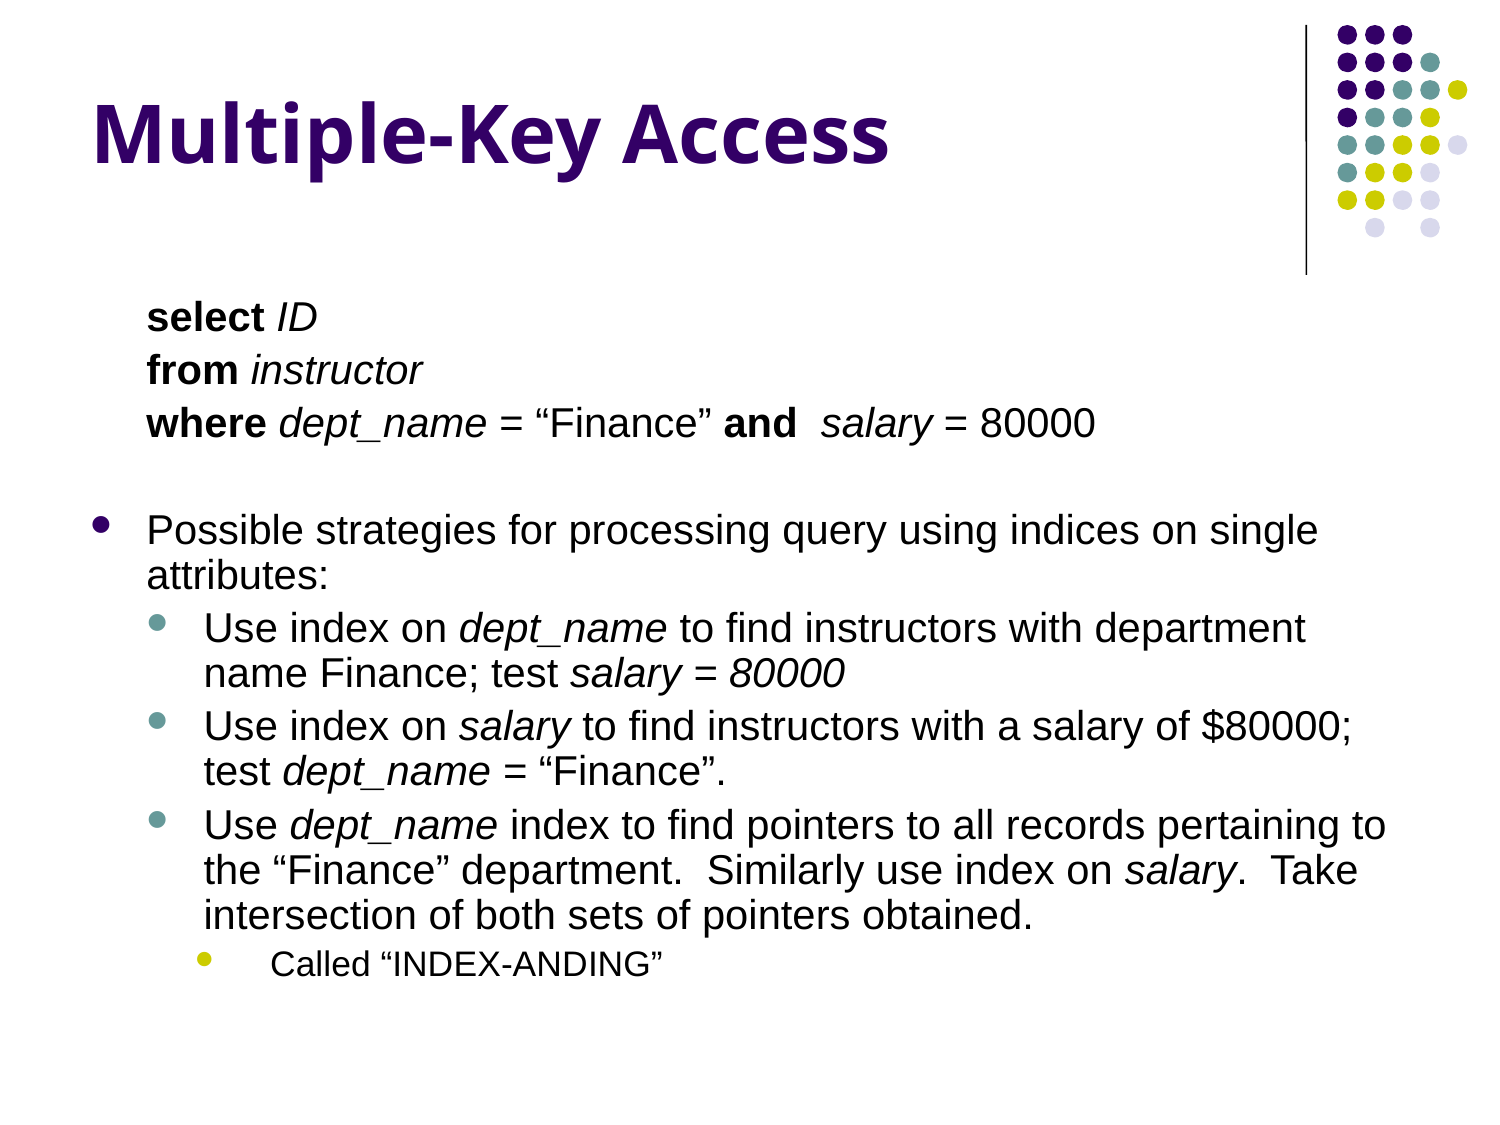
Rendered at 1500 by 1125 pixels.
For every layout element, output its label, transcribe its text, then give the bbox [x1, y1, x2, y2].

title Multiple-Key Access [74, 19, 1313, 188]
list select ID from instructor where dept_name = “Finance” and salary = 80000 Possible strategies for processing query using indices on single attributes: Use index on dept_name to find instructors with department name Finance; test salary = 80000 Use index on salary to find instructors with a salary of $80000; test dept_name = “Finance”. Use dept_name index to find pointers to all records pertaining to the “Finance” department. Similarly use index on salary. Take intersection of both sets of pointers obtained. Called “INDEX-ANDING” [74, 287, 1426, 1051]
